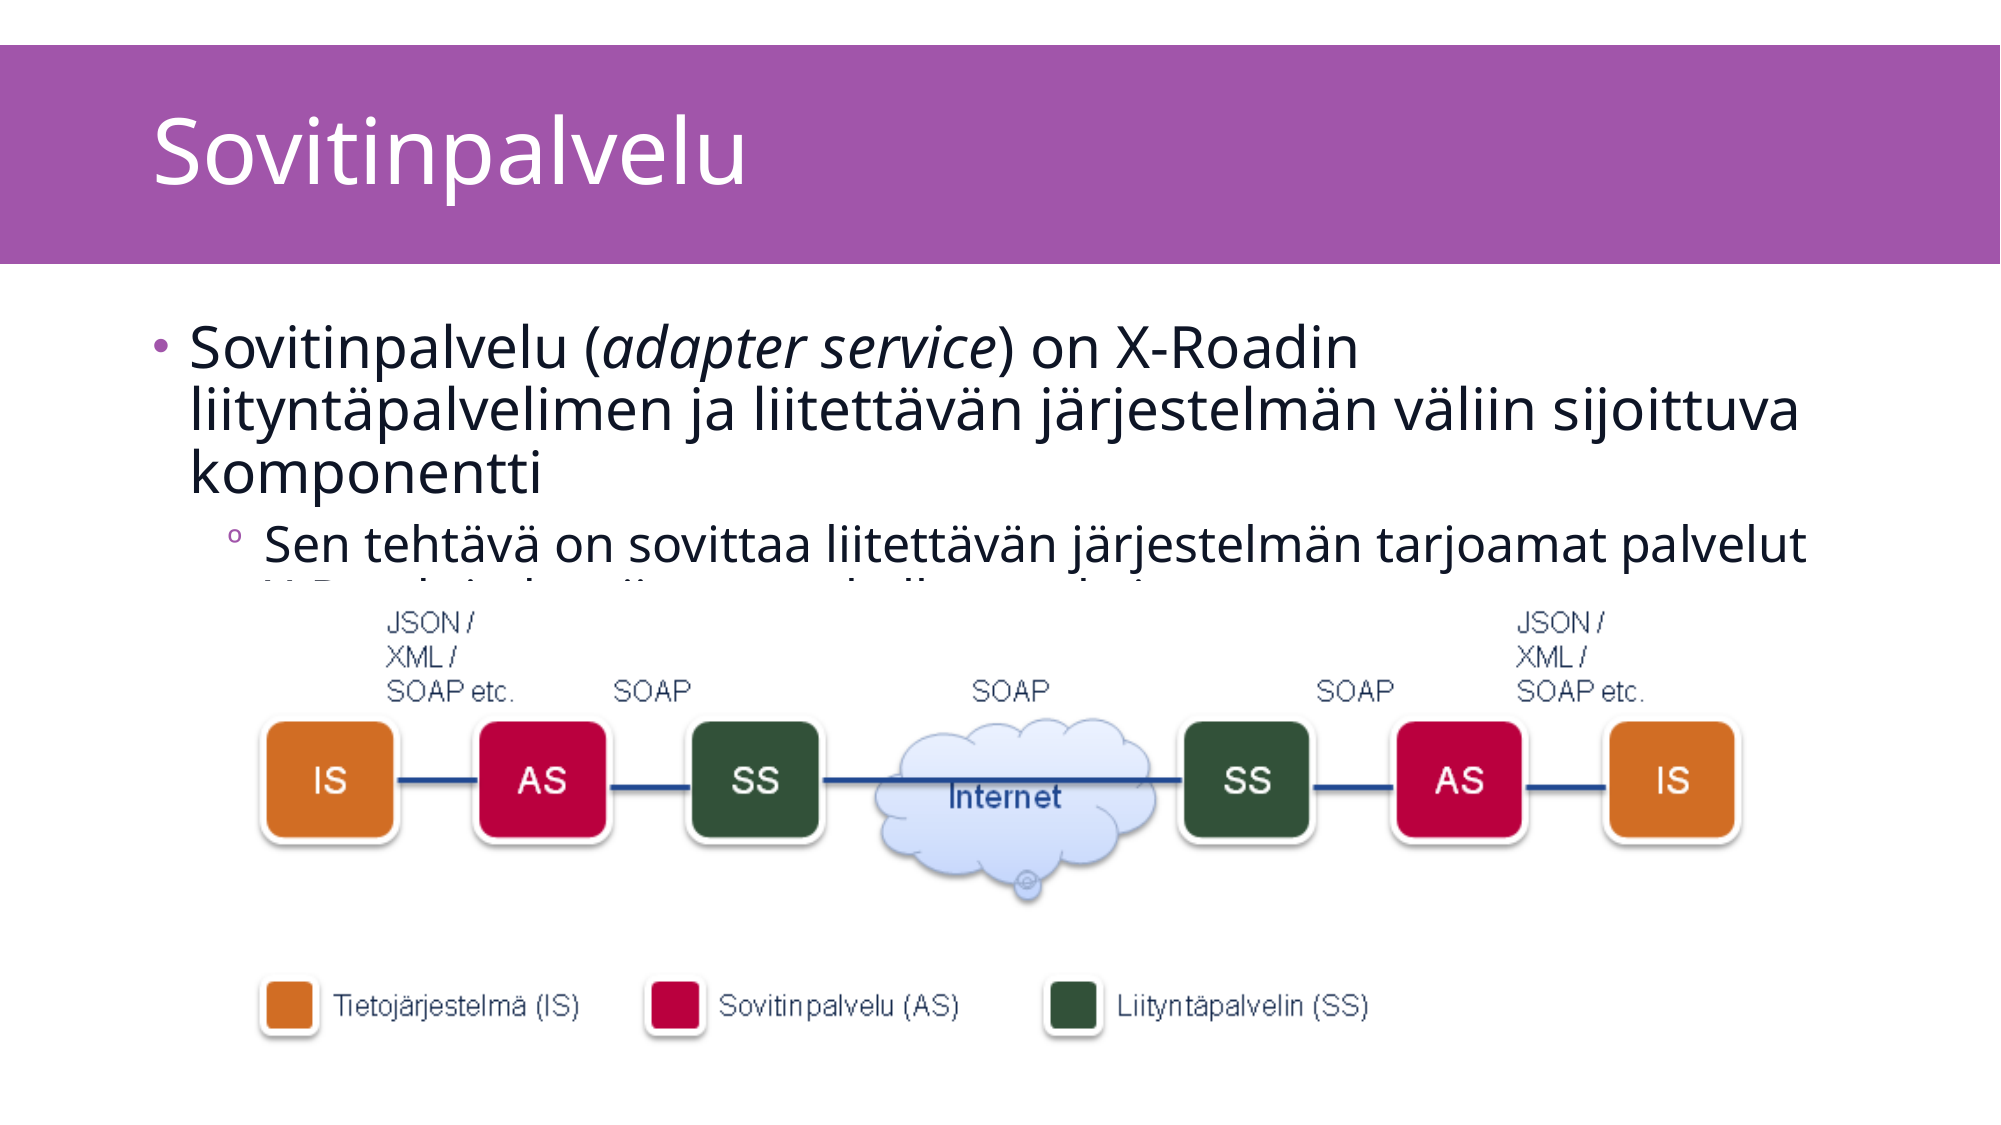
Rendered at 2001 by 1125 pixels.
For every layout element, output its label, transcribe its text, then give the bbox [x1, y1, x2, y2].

title Sovitinpalvelu [137, 45, 1863, 264]
text_box Sovitinpalvelu (adapter service) on X-Roadin liityntäpalvelimen ja liitettävän järjestelmän väliin sijoittuva komponentti Sen tehtävä on sovittaa liitettävän järjestelmän tarjoamat palvelut X-Road-tiedonsiirtoprotokollan mukaiseen muotoon. [137, 310, 1863, 1067]
picture [253, 581, 1747, 1047]
